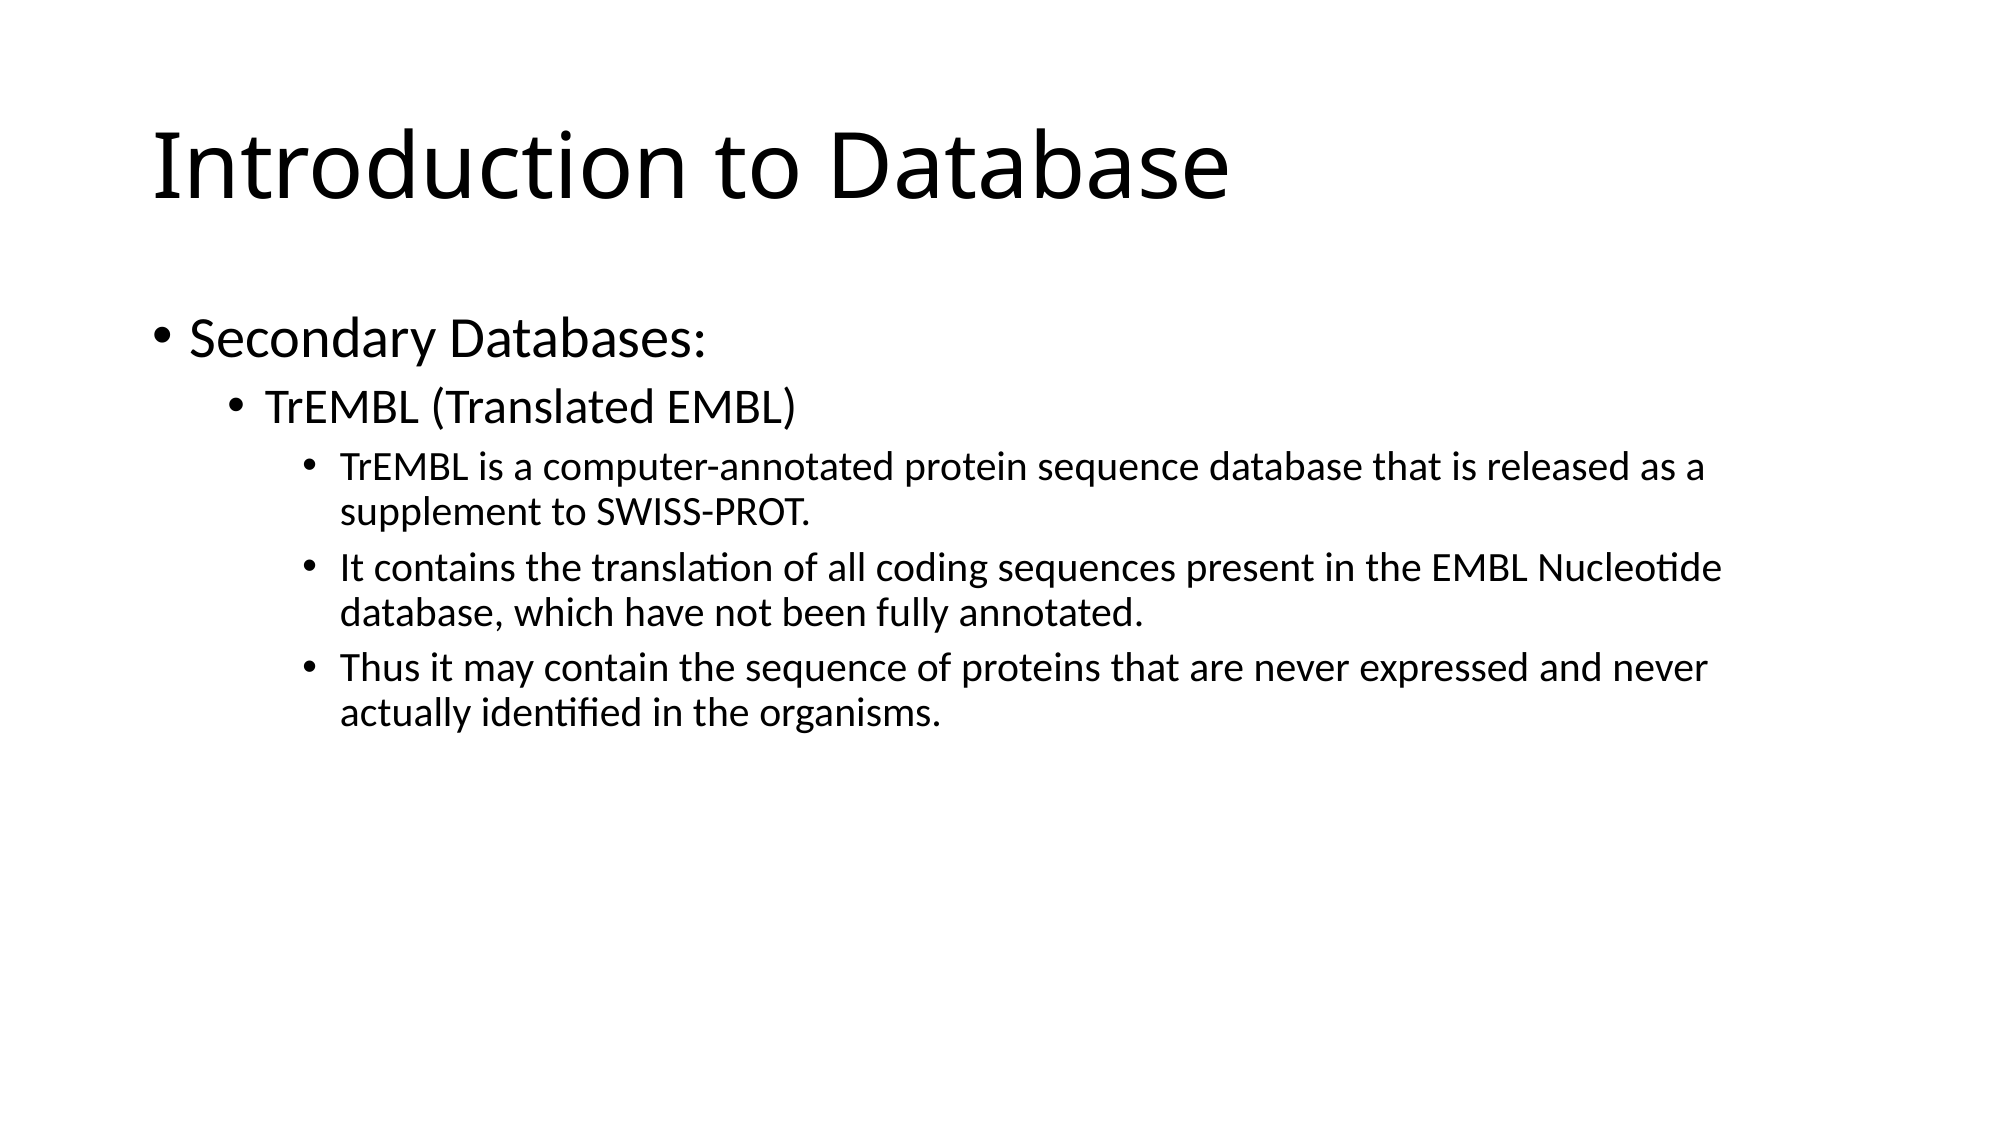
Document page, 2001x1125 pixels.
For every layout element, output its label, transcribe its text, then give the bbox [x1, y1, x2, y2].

title Introduction to Database [137, 59, 1863, 278]
list Secondary Databases: TrEMBL (Translated EMBL) TrEMBL is a computer-annotated protein sequence database that is released as a supplement to SWISS-PROT. It contains the translation of all coding sequences present in the EMBL Nucleotide database, which have not been fully annotated. Thus it may contain the sequence of proteins that are never expressed and never actually identified in the organisms. [137, 299, 1863, 1014]
